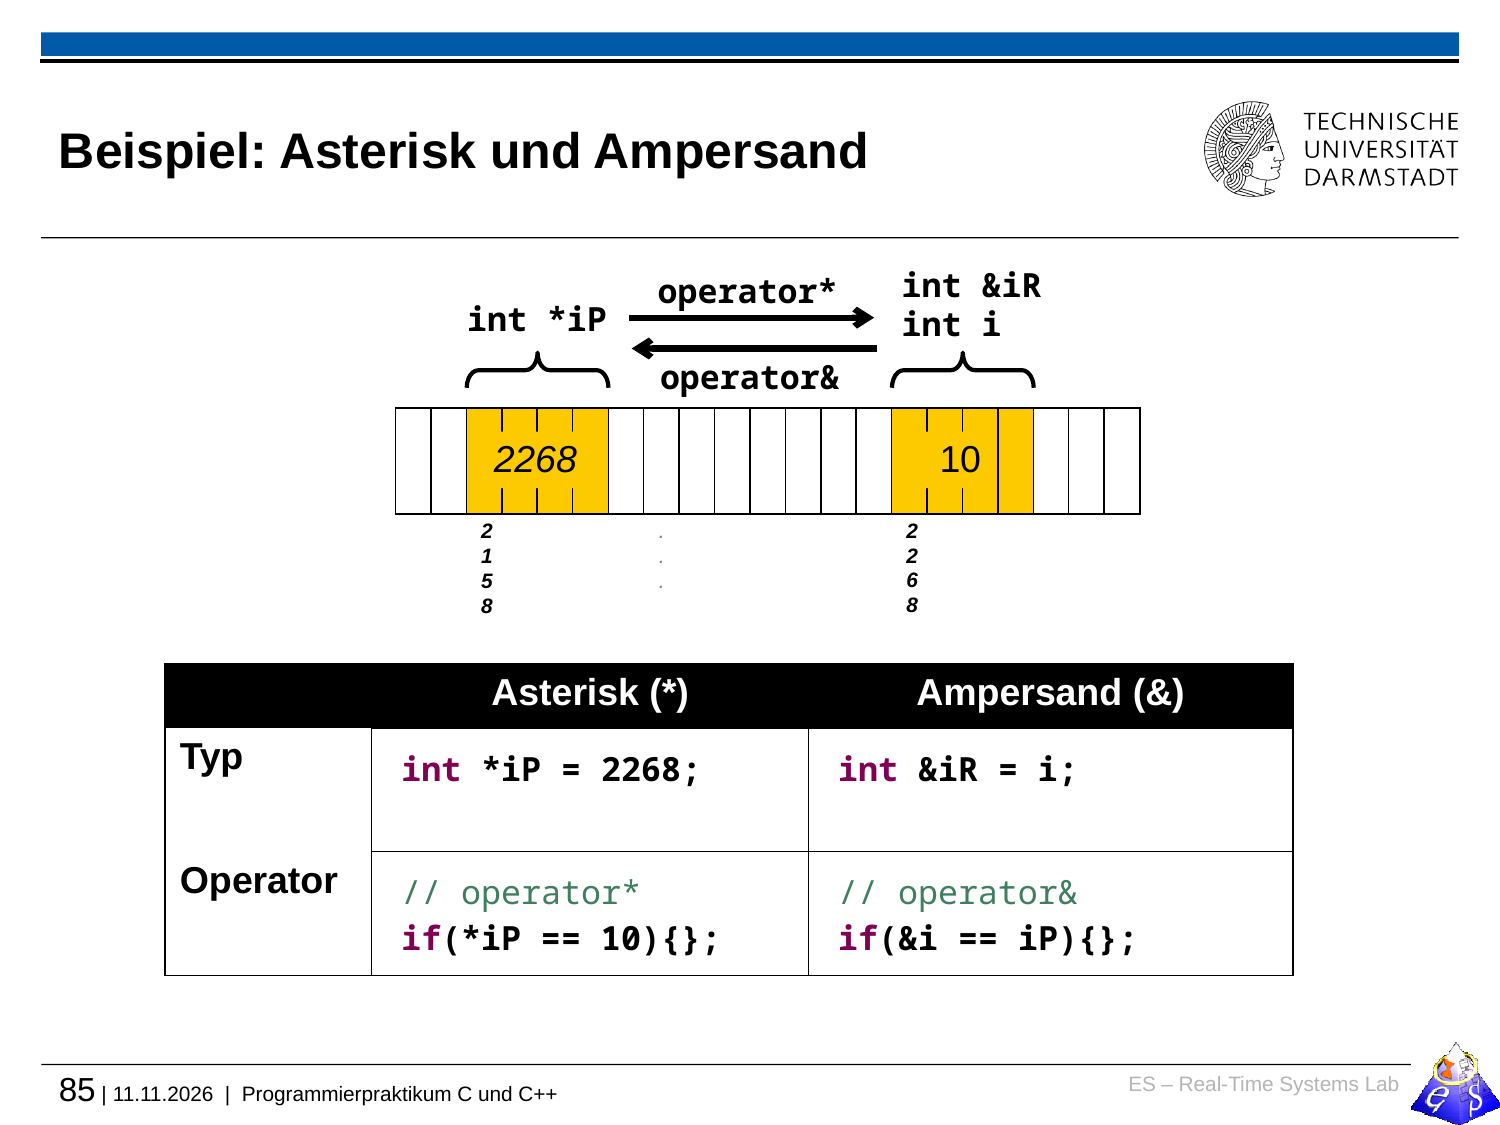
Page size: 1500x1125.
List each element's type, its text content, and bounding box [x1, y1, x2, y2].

table_cell // operator& if(&i == iP){}; [809, 852, 1292, 975]
picture [1187, 84, 1483, 214]
table_cell // operator* if(*iP == 10){}; [372, 852, 808, 975]
table_cell Typ [166, 728, 371, 852]
table_cell int *iP = 2268; [372, 729, 808, 851]
table_cell int &iR = i; [809, 729, 1292, 851]
title Beispiel: Asterisk und Ampersand [58, 80, 1187, 218]
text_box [395, 256, 1141, 626]
picture [1411, 1041, 1500, 1125]
table_header Ampersand (&) [809, 665, 1292, 727]
table_header Asterisk (*) [372, 665, 809, 727]
table_cell Operator [166, 852, 371, 975]
table_header [166, 665, 372, 728]
